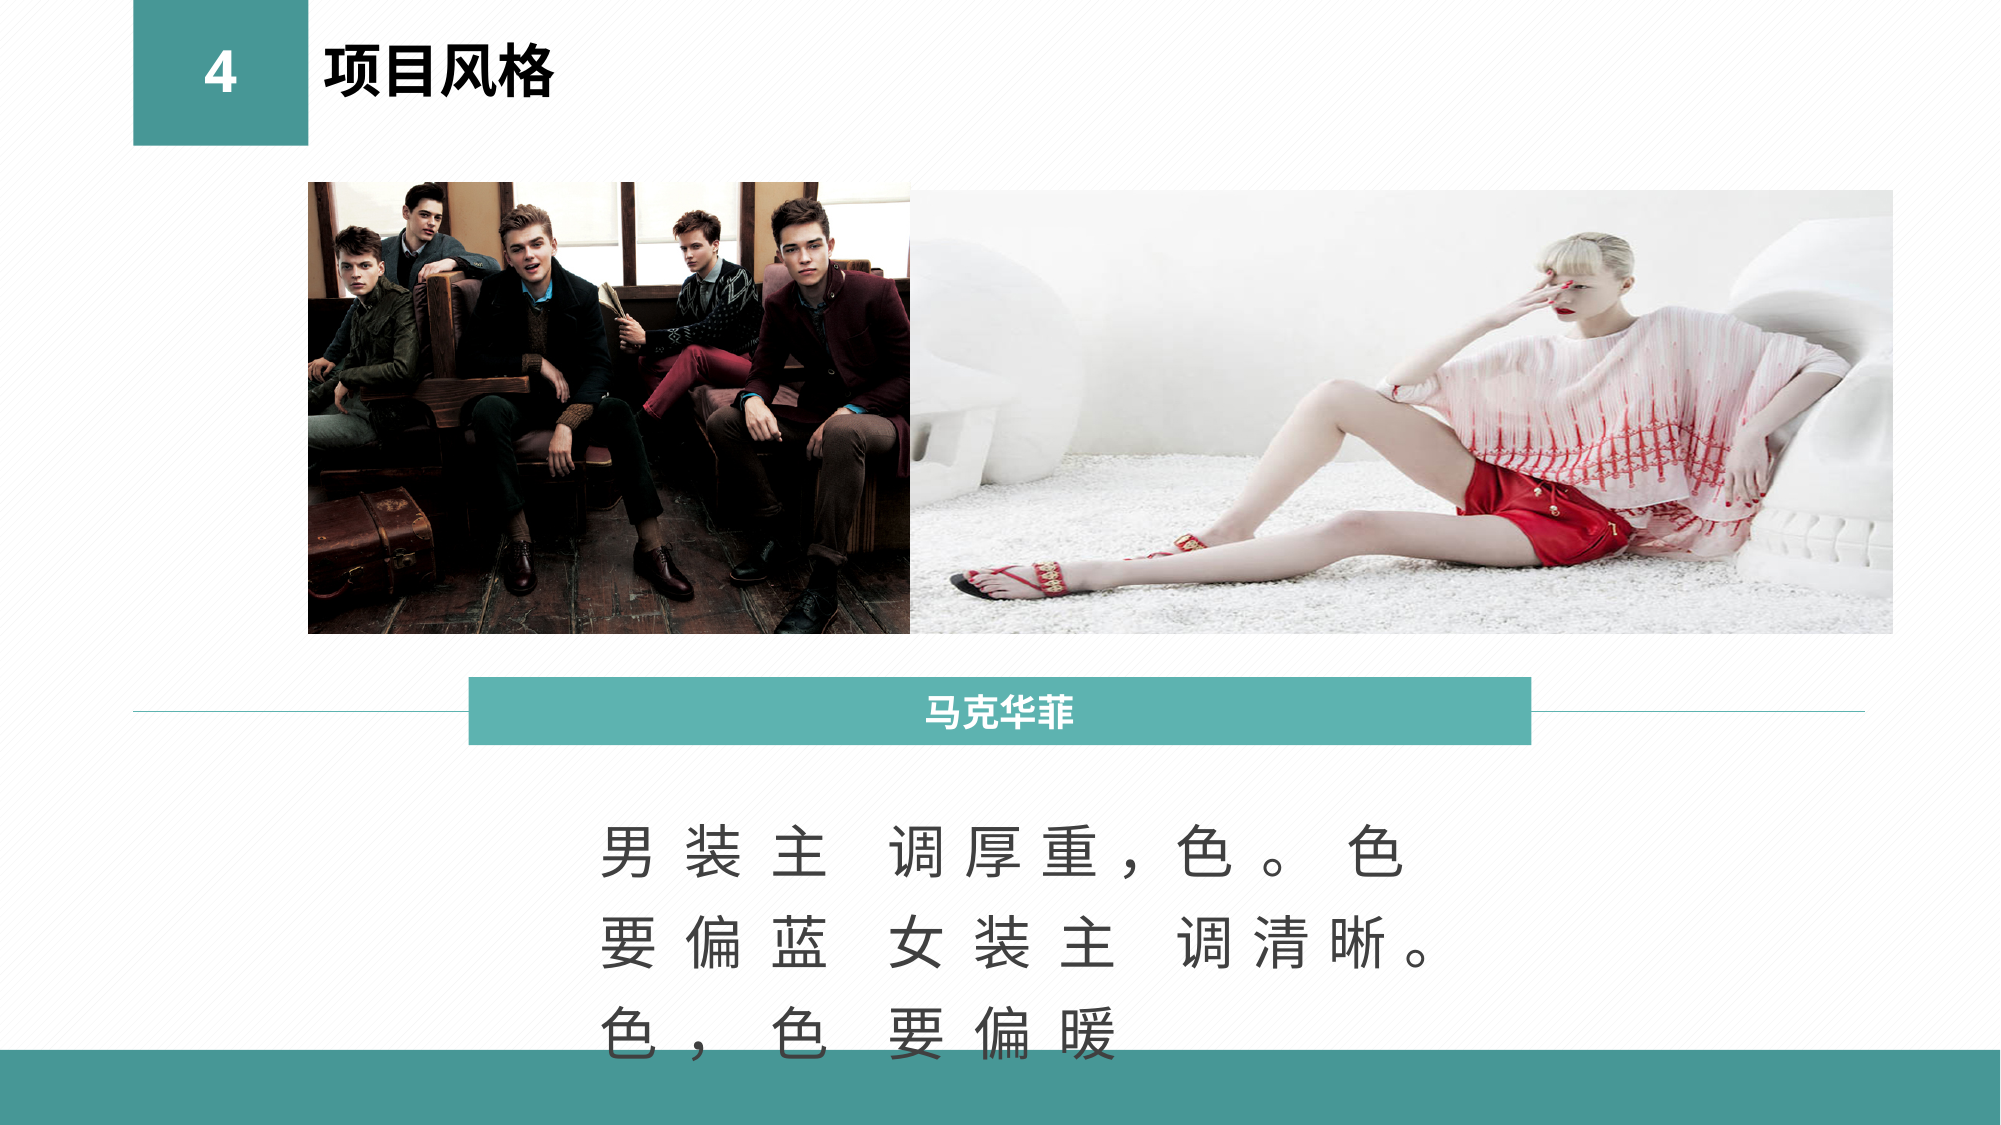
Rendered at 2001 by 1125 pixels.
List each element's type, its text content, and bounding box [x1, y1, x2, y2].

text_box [133, 677, 1866, 746]
list 4 [133, 34, 308, 105]
list 项目风格 [308, 34, 1087, 105]
text_box 男装主要偏蓝色，色调厚重， 女装主要偏暖色。色调清晰。 [585, 787, 1420, 1029]
picture [308, 182, 1893, 634]
